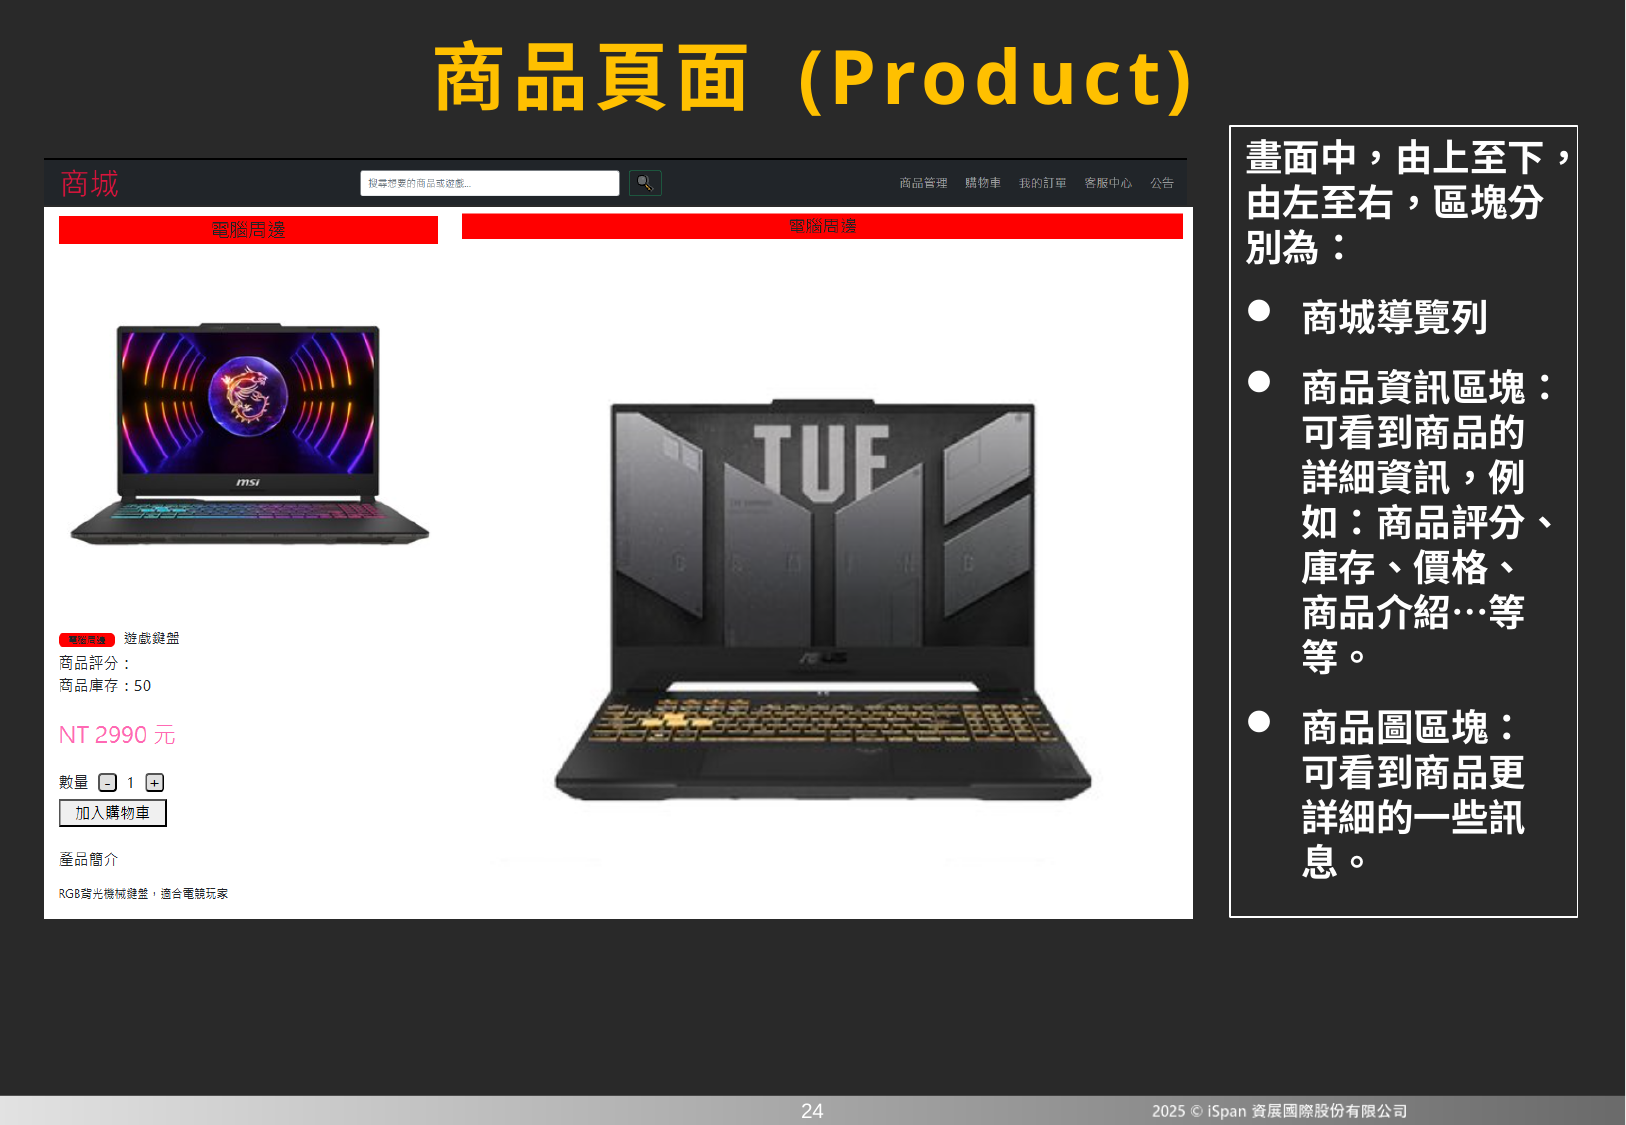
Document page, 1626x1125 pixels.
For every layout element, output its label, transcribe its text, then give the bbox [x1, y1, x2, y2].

picture [0, 0, 1626, 1125]
text_box 畫面中，由上至下，由左至右，區塊分別為： 商城導覽列 商品資訊區塊：可看到商品的詳細資訊，例如：商品評分、庫存、價格、商品介紹…等等。 商品圖區塊：可看到商品更詳細的一些訊息。 [1230, 126, 1578, 917]
title 商品頁面 (Product) [103, 12, 1522, 138]
